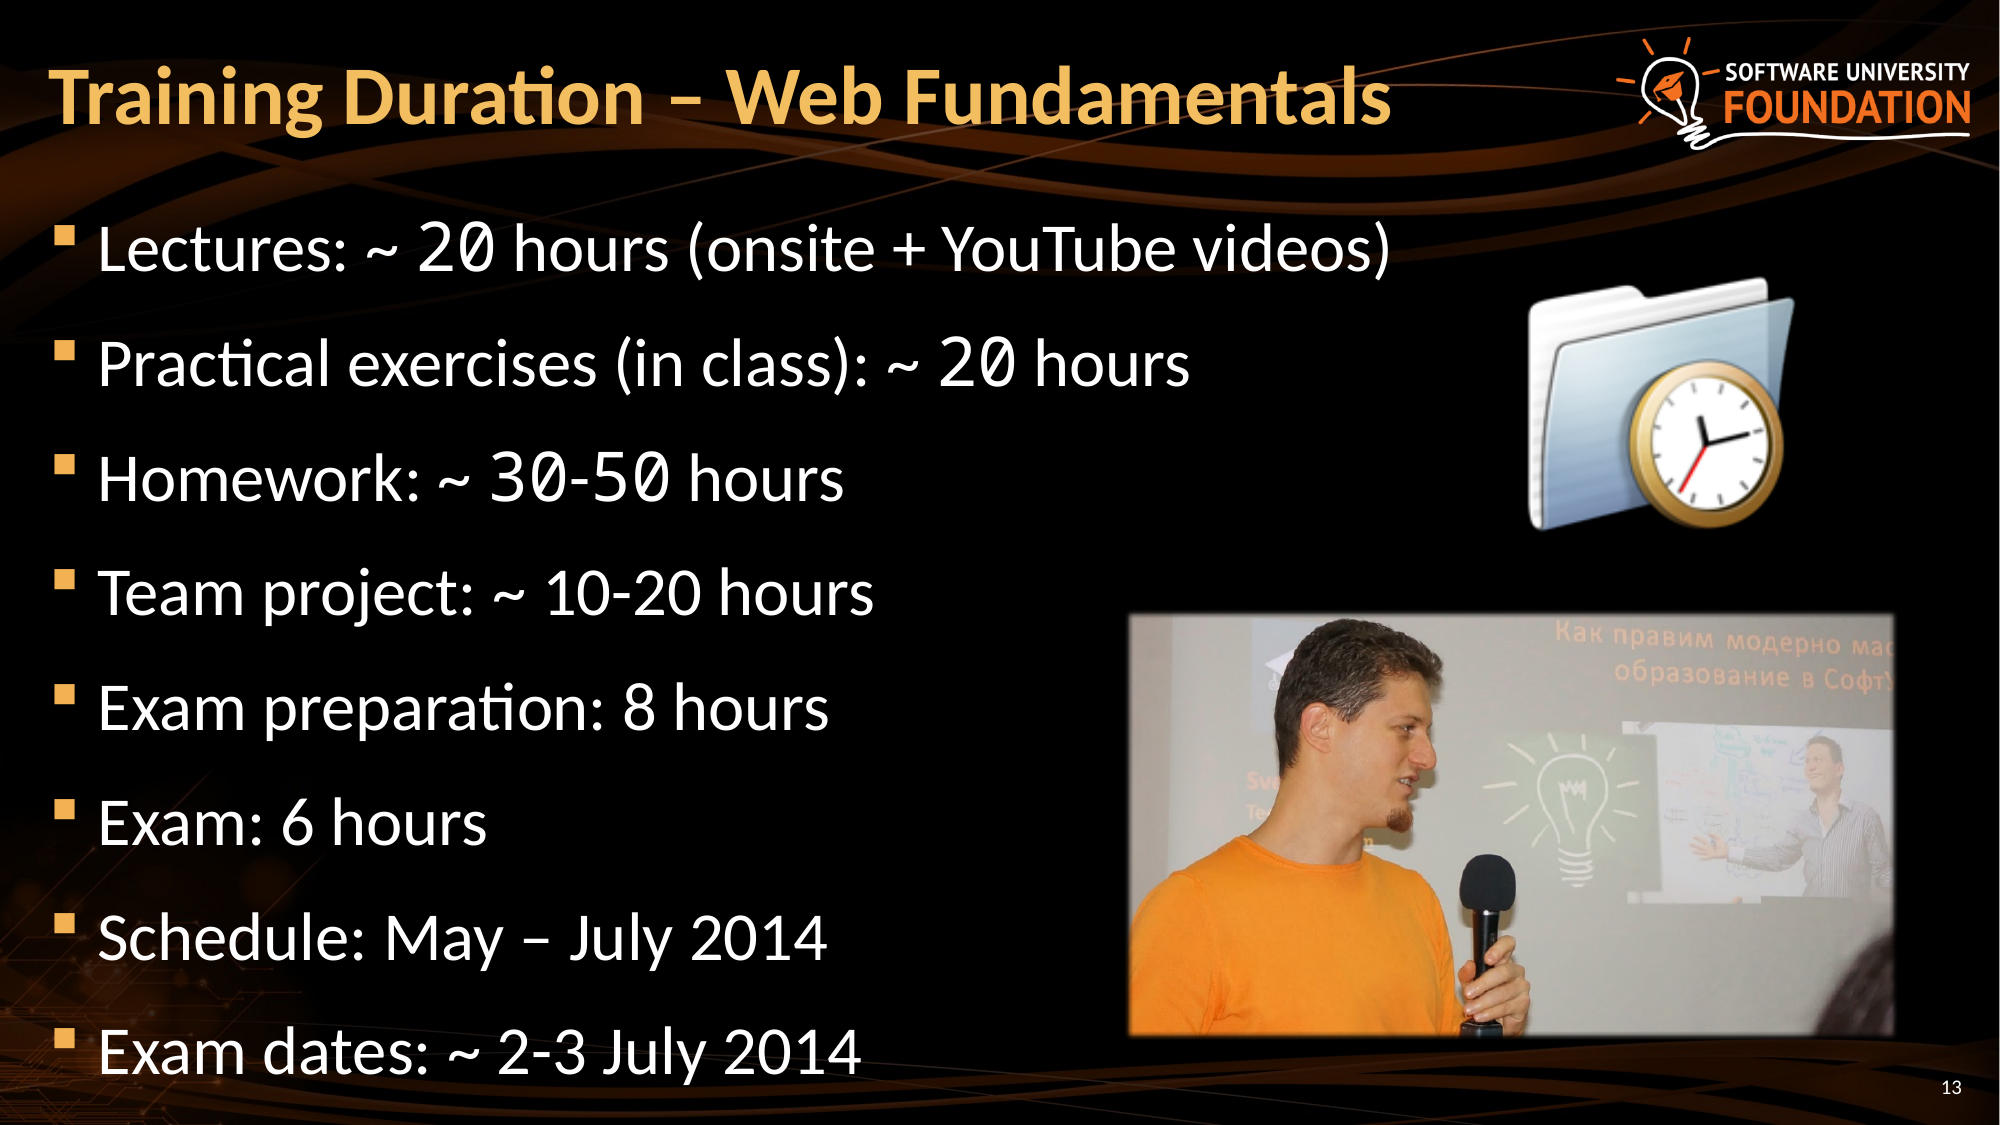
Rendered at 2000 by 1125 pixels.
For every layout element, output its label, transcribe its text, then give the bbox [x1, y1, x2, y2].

title Training Duration – Web Fundamentals [30, 6, 1602, 189]
picture [0, 0, 2000, 1125]
list Lectures: ~ 20 hours (onsite + YouTube videos) Practical exercises (in class): ~ 20 hours Homework: ~ 30-50 hours Team project: ~ 10-20 hours Exam preparation: 8 hours Exam: 6 hours Schedule: May – July 2014 Exam dates: ~ 2-3 July 2014 [31, 188, 1968, 1103]
